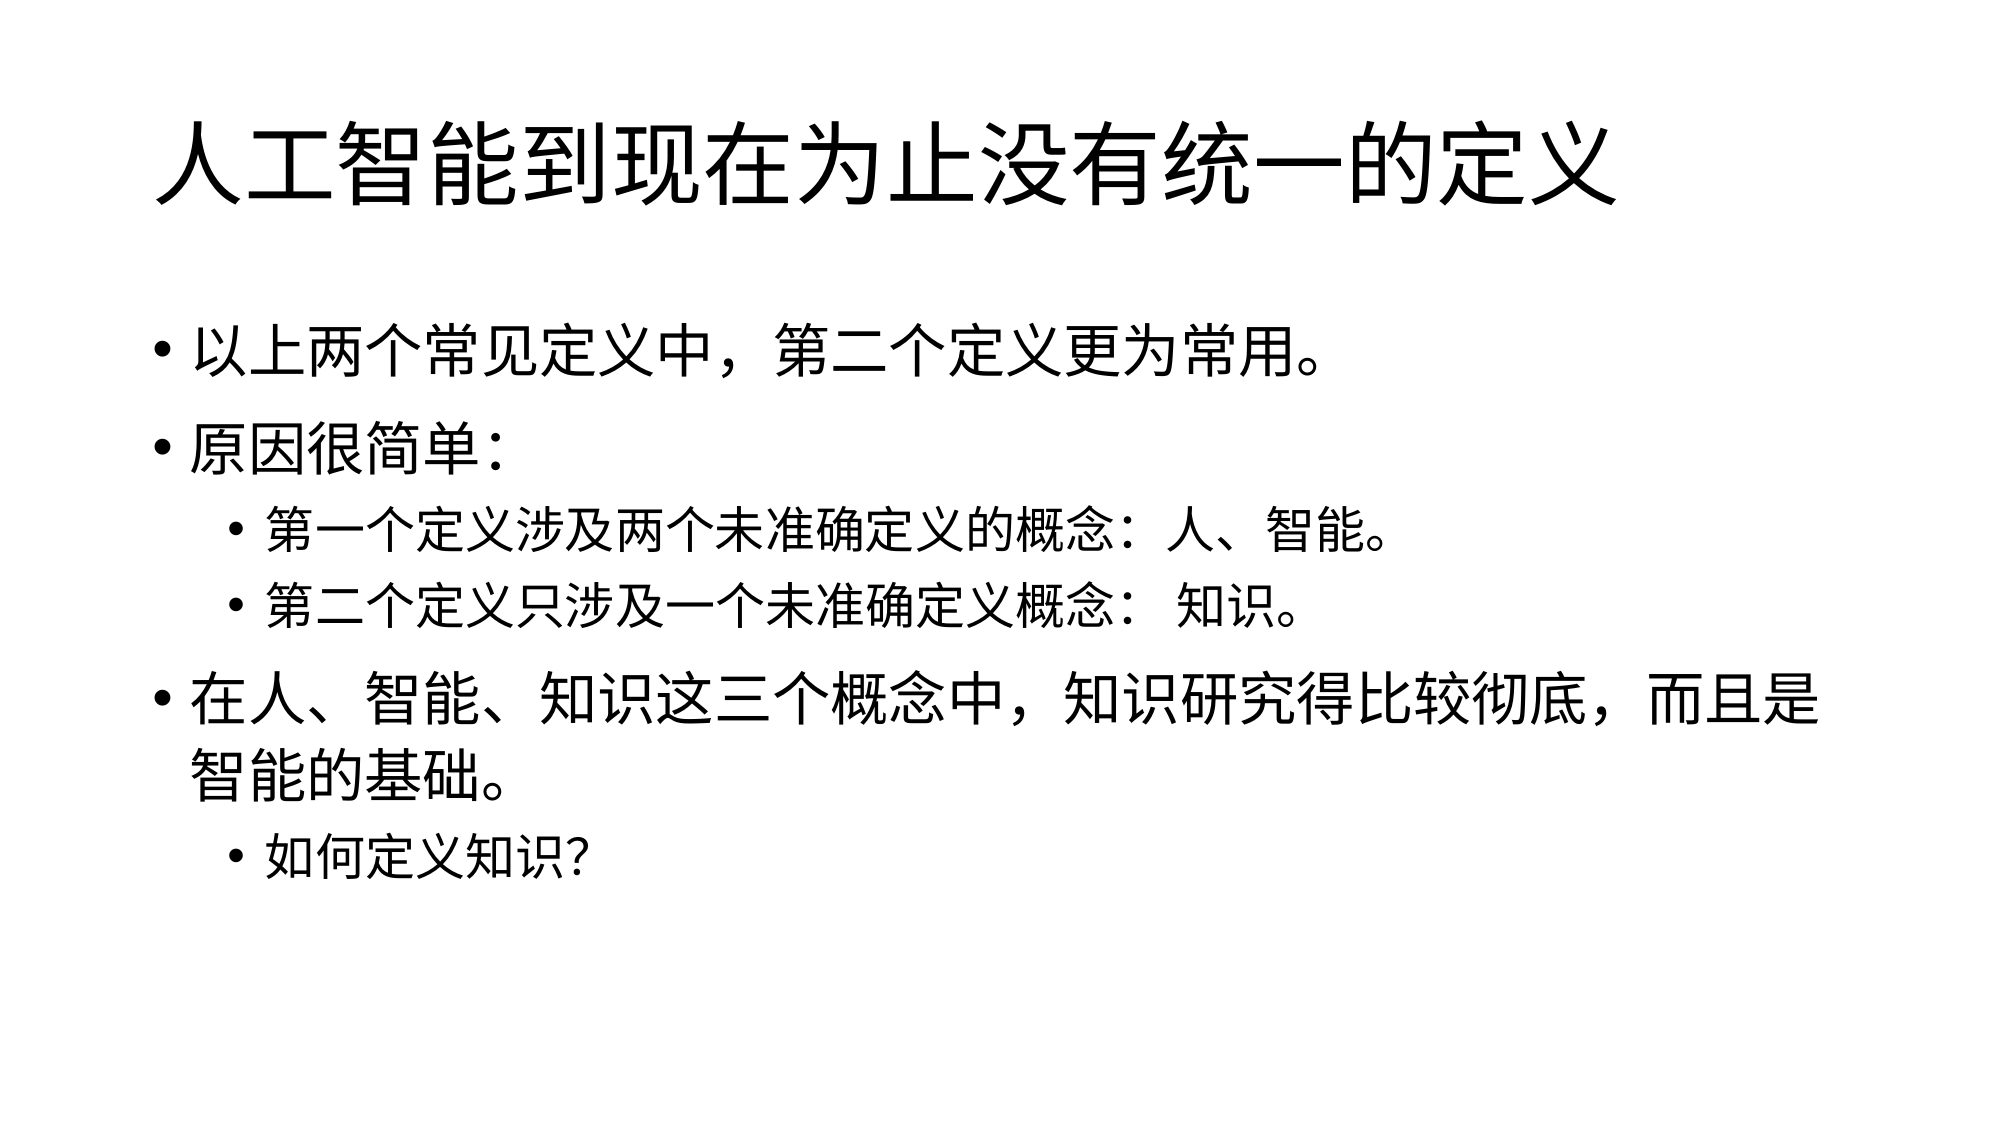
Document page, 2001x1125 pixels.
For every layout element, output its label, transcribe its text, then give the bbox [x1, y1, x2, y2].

list 以上两个常见定义中，第二个定义更为常用。 原因很简单： 第一个定义涉及两个未准确定义的概念：人、智能。 第二个定义只涉及一个未准确定义概念： 知识。 在人、智能、知识这三个概念中，知识研究得比较彻底，而且是智能的基础。 如何定义知识？ [137, 299, 1863, 1014]
title 人工智能到现在为止没有统一的定义 [137, 59, 1863, 278]
